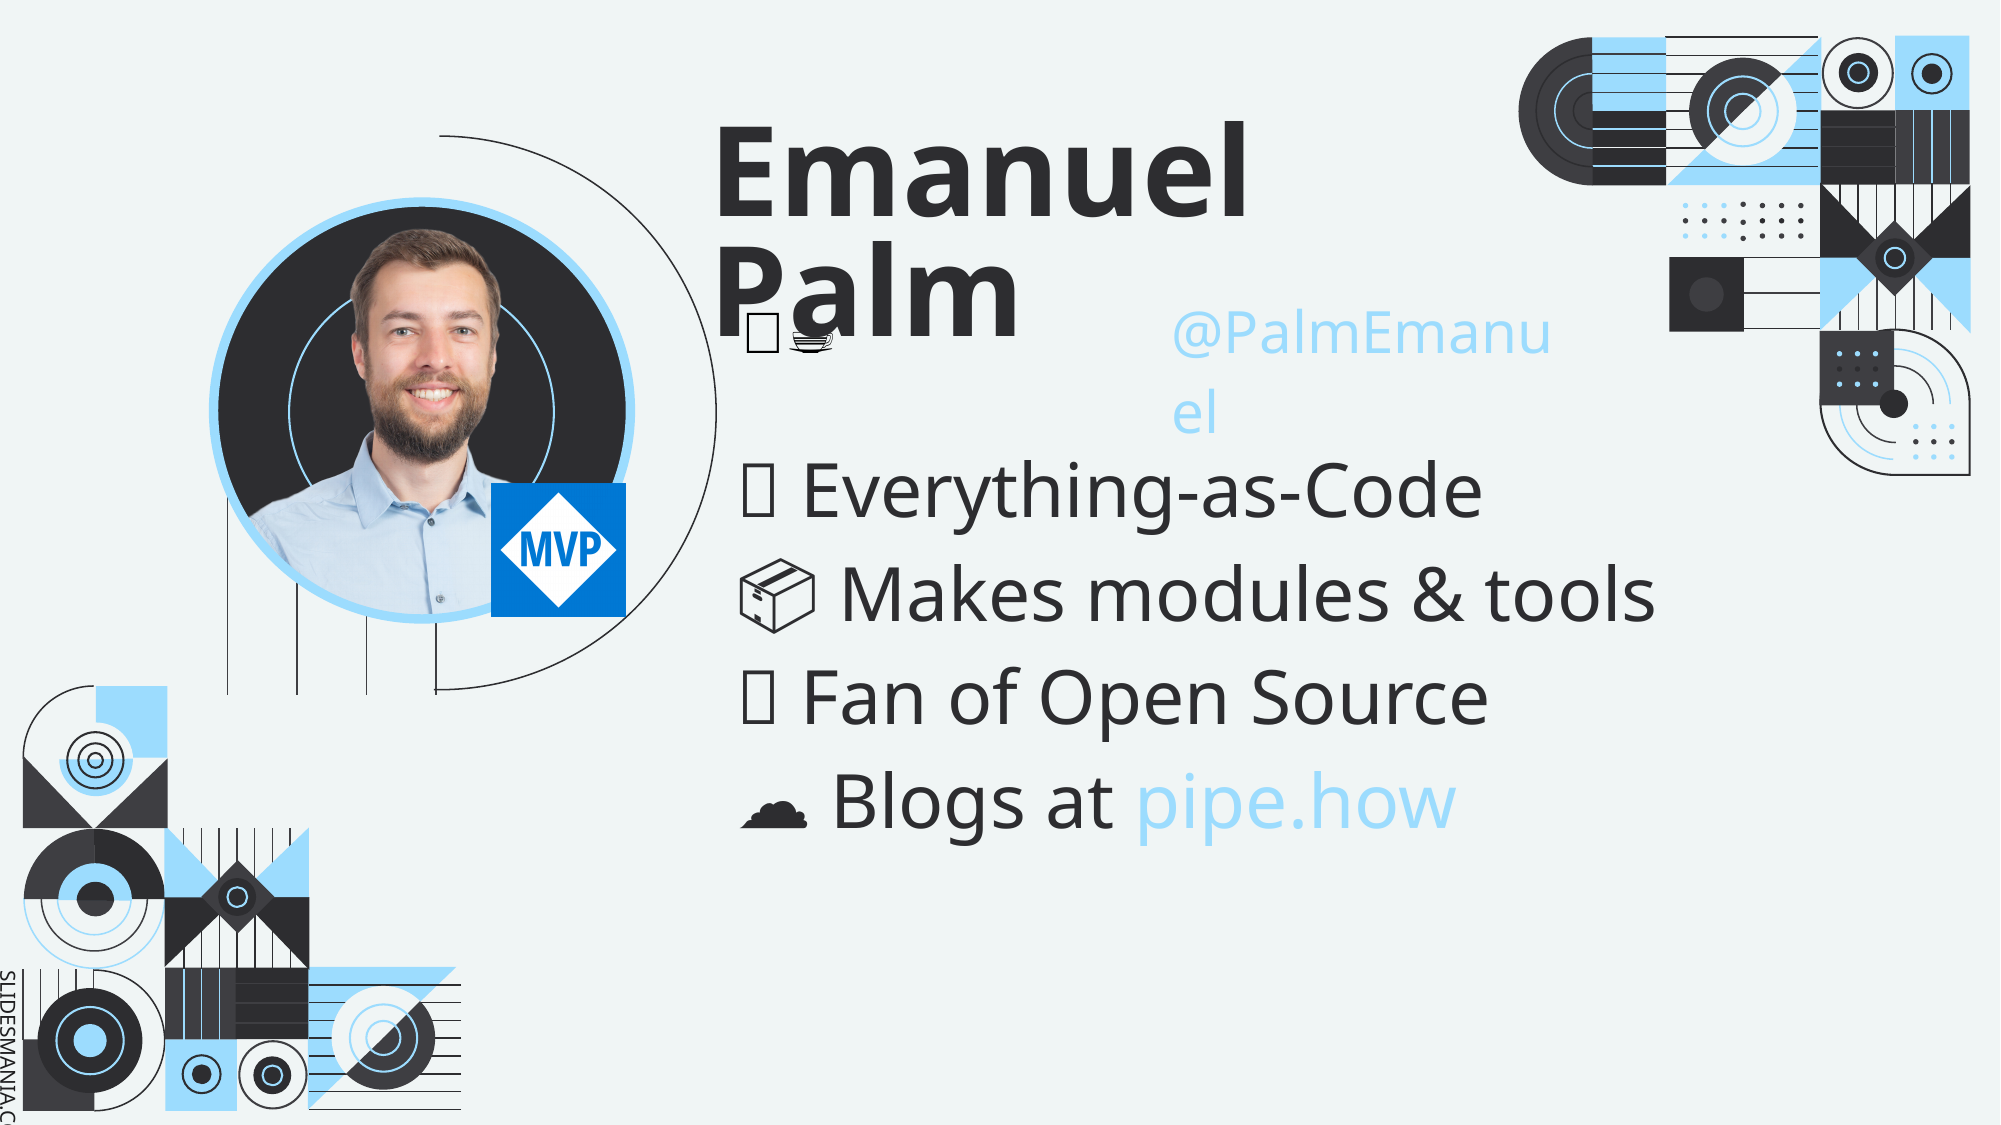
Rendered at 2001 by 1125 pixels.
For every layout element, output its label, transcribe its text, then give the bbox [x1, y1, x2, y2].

text_box @PalmEmanuel [1151, 264, 1581, 377]
text_box Emanuel Palm [721, 165, 1465, 315]
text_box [162, 135, 717, 696]
text_box 🧙☕🍰🧗🥏 [727, 315, 1182, 373]
text_box 💙 Everything-as-Code 📦 Makes modules & tools 📃 Fan of Open Source ☁️ Blogs at pipe.how [716, 409, 1824, 926]
